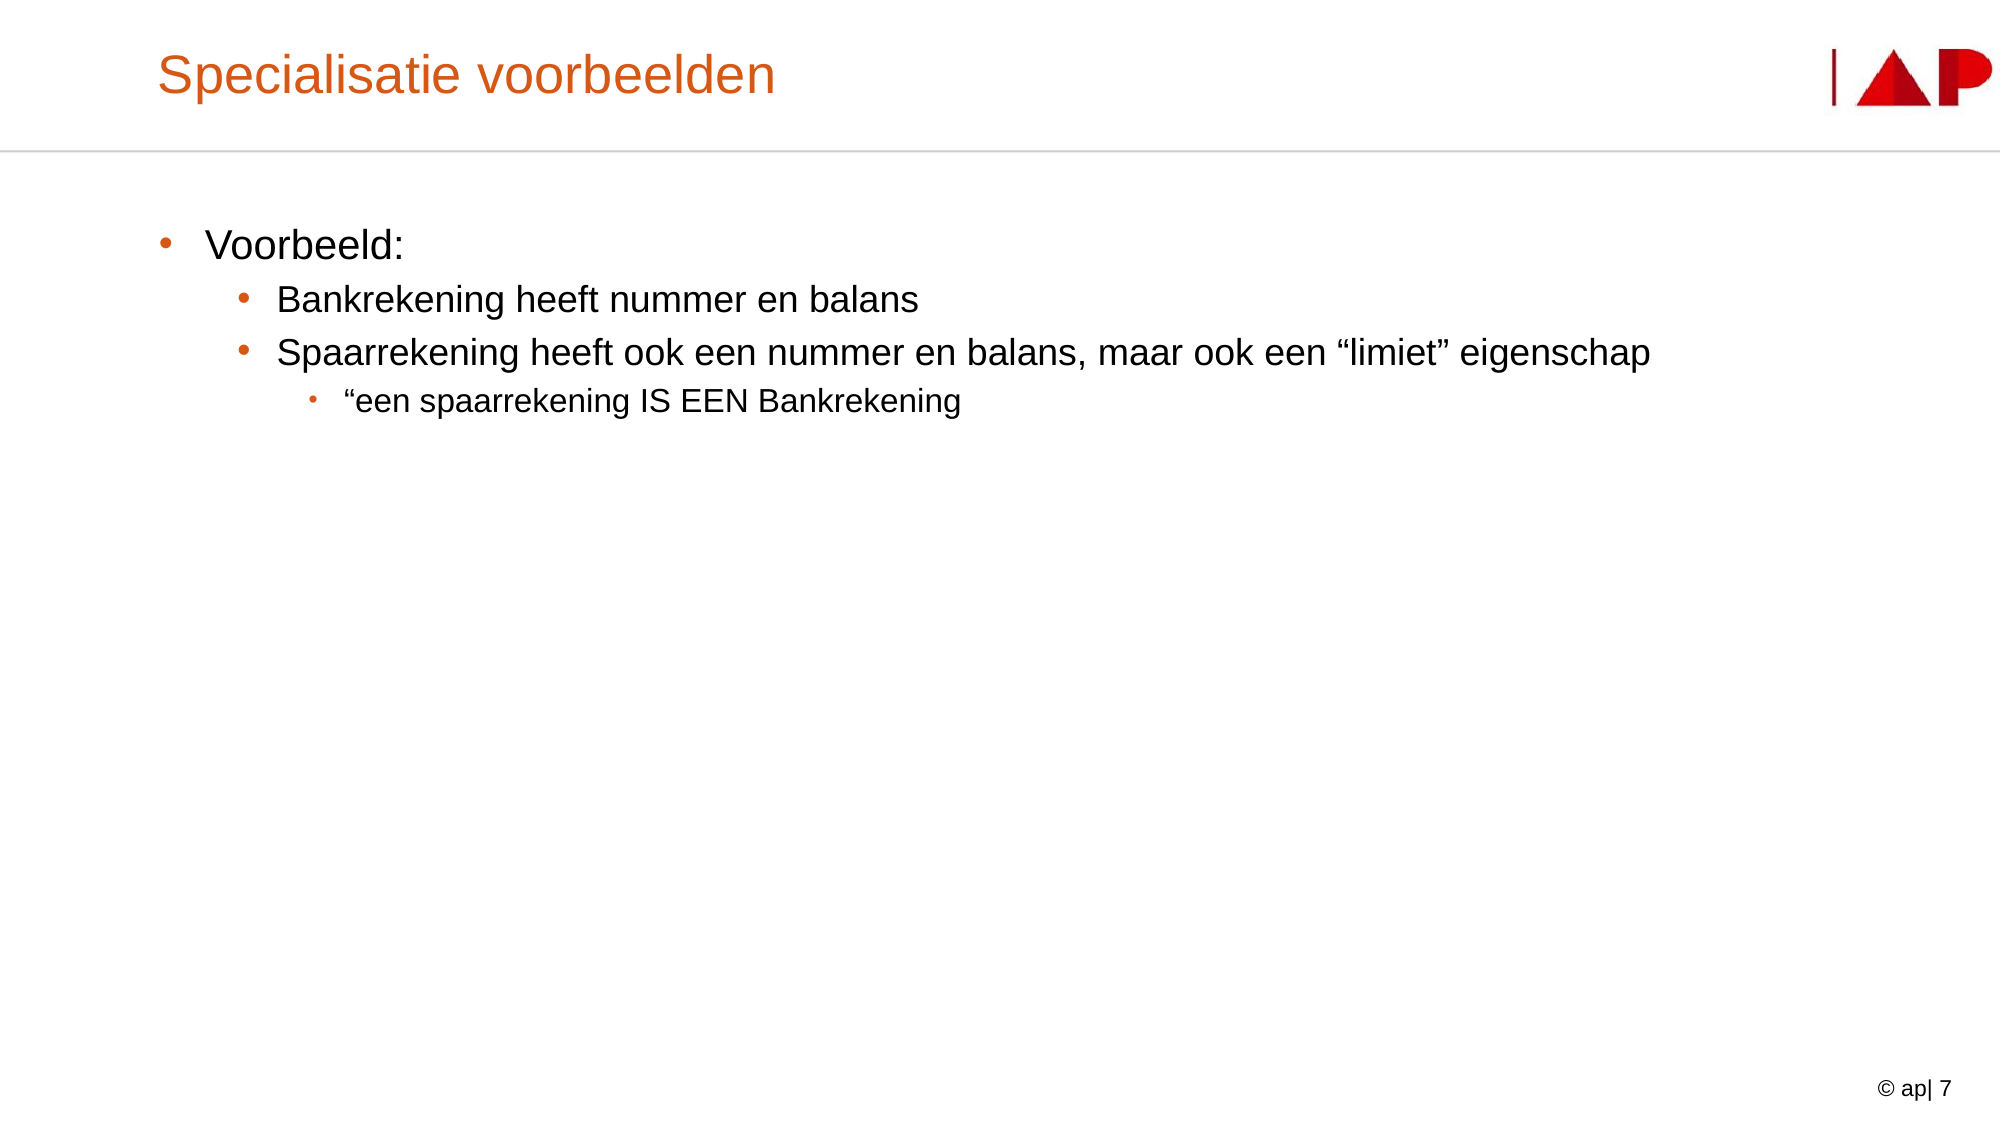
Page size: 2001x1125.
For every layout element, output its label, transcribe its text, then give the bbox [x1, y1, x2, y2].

picture [1843, 10, 2000, 142]
list Voorbeeld: Bankrekening heeft nummer en balans Spaarrekening heeft ook een nummer en balans, maar ook een “limiet” eigenschap “een spaarrekening IS EEN Bankrekening [157, 217, 1955, 1023]
slide_number © ap| 7 [1425, 1061, 1953, 1113]
title Specialisatie voorbeelden [157, 0, 1843, 152]
